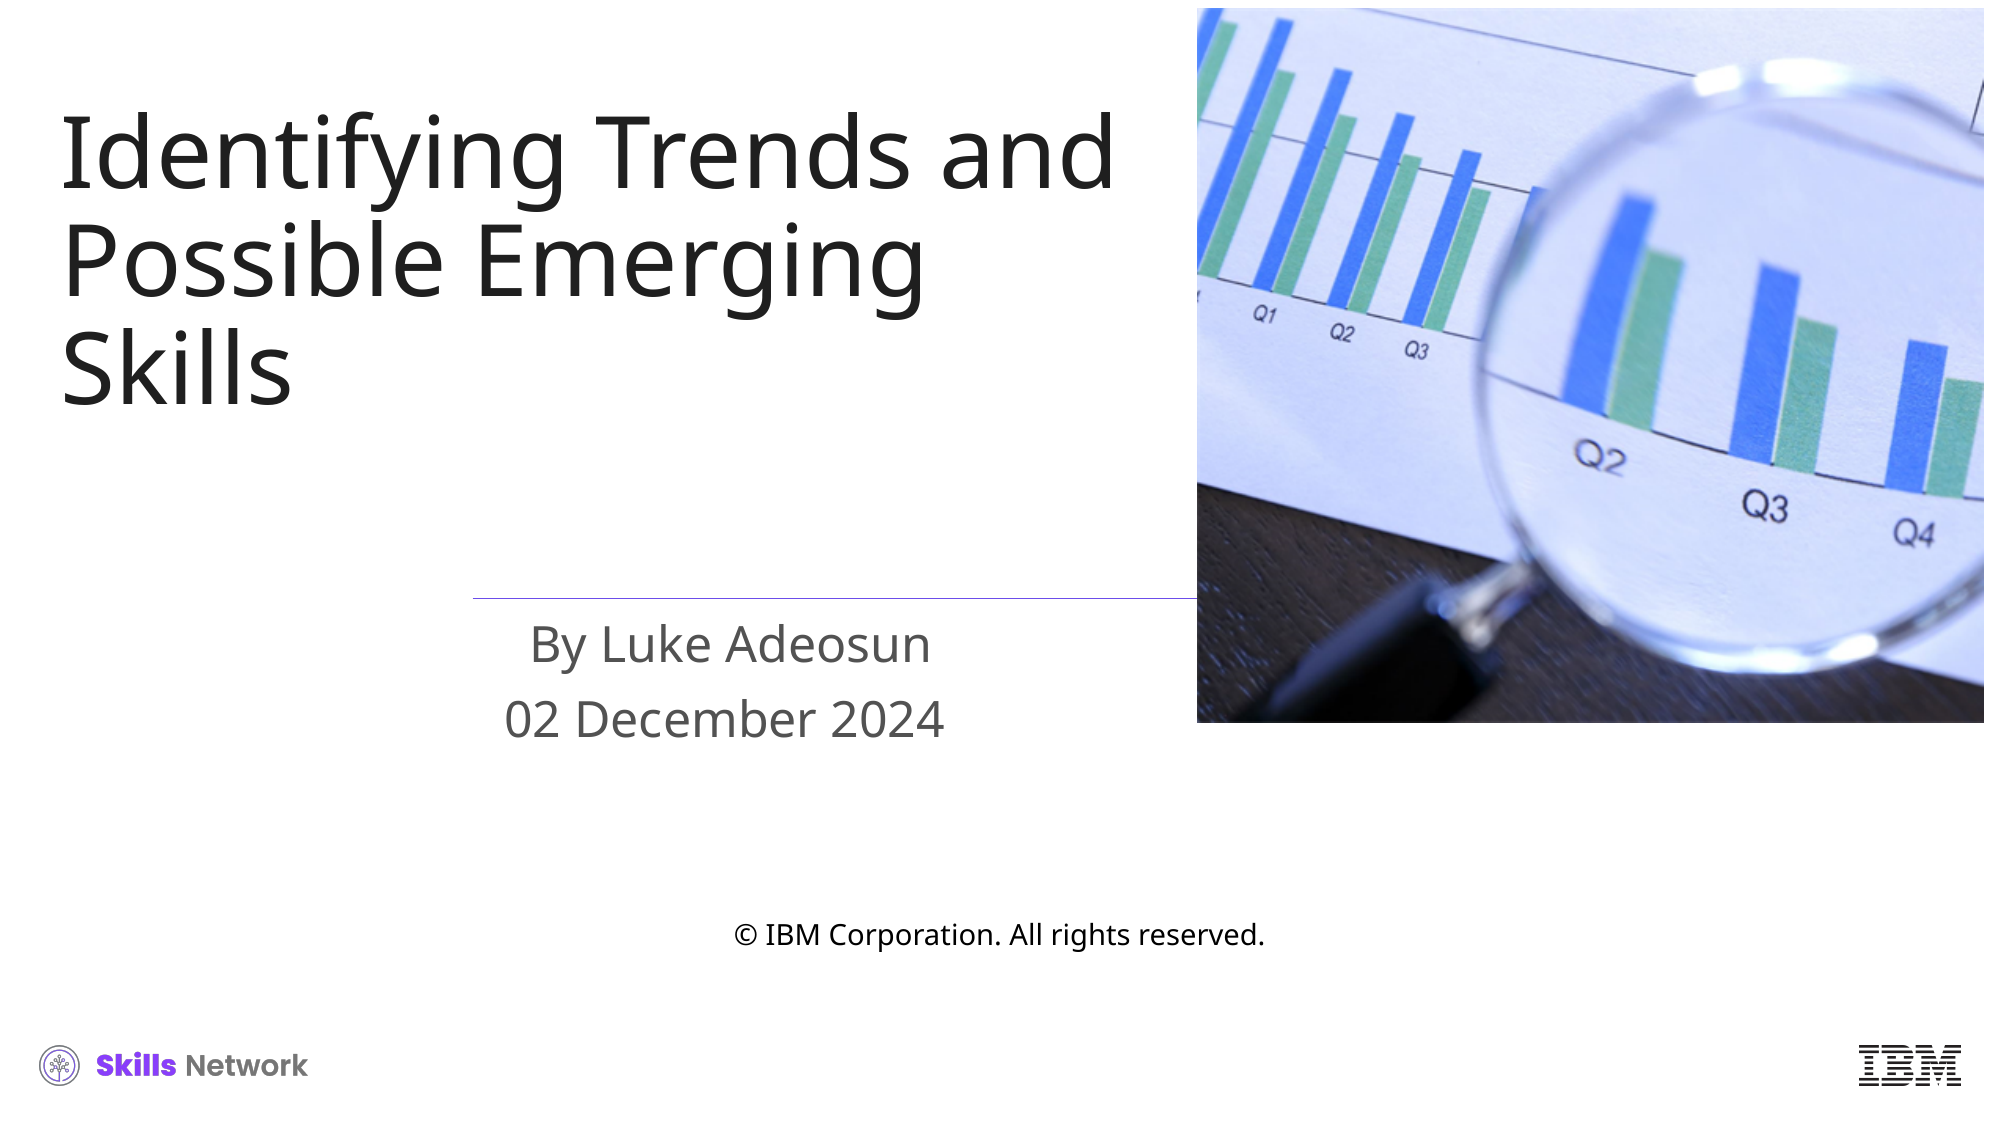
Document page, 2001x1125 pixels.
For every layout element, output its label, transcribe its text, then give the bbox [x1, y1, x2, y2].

picture [1197, 8, 1984, 723]
picture [1859, 1045, 1961, 1086]
subtitle By Luke Adeosun 02 December 2024 [0, 612, 1481, 884]
picture [39, 1045, 308, 1086]
title Identifying Trends and Possible Emerging Skills [45, 153, 1175, 554]
